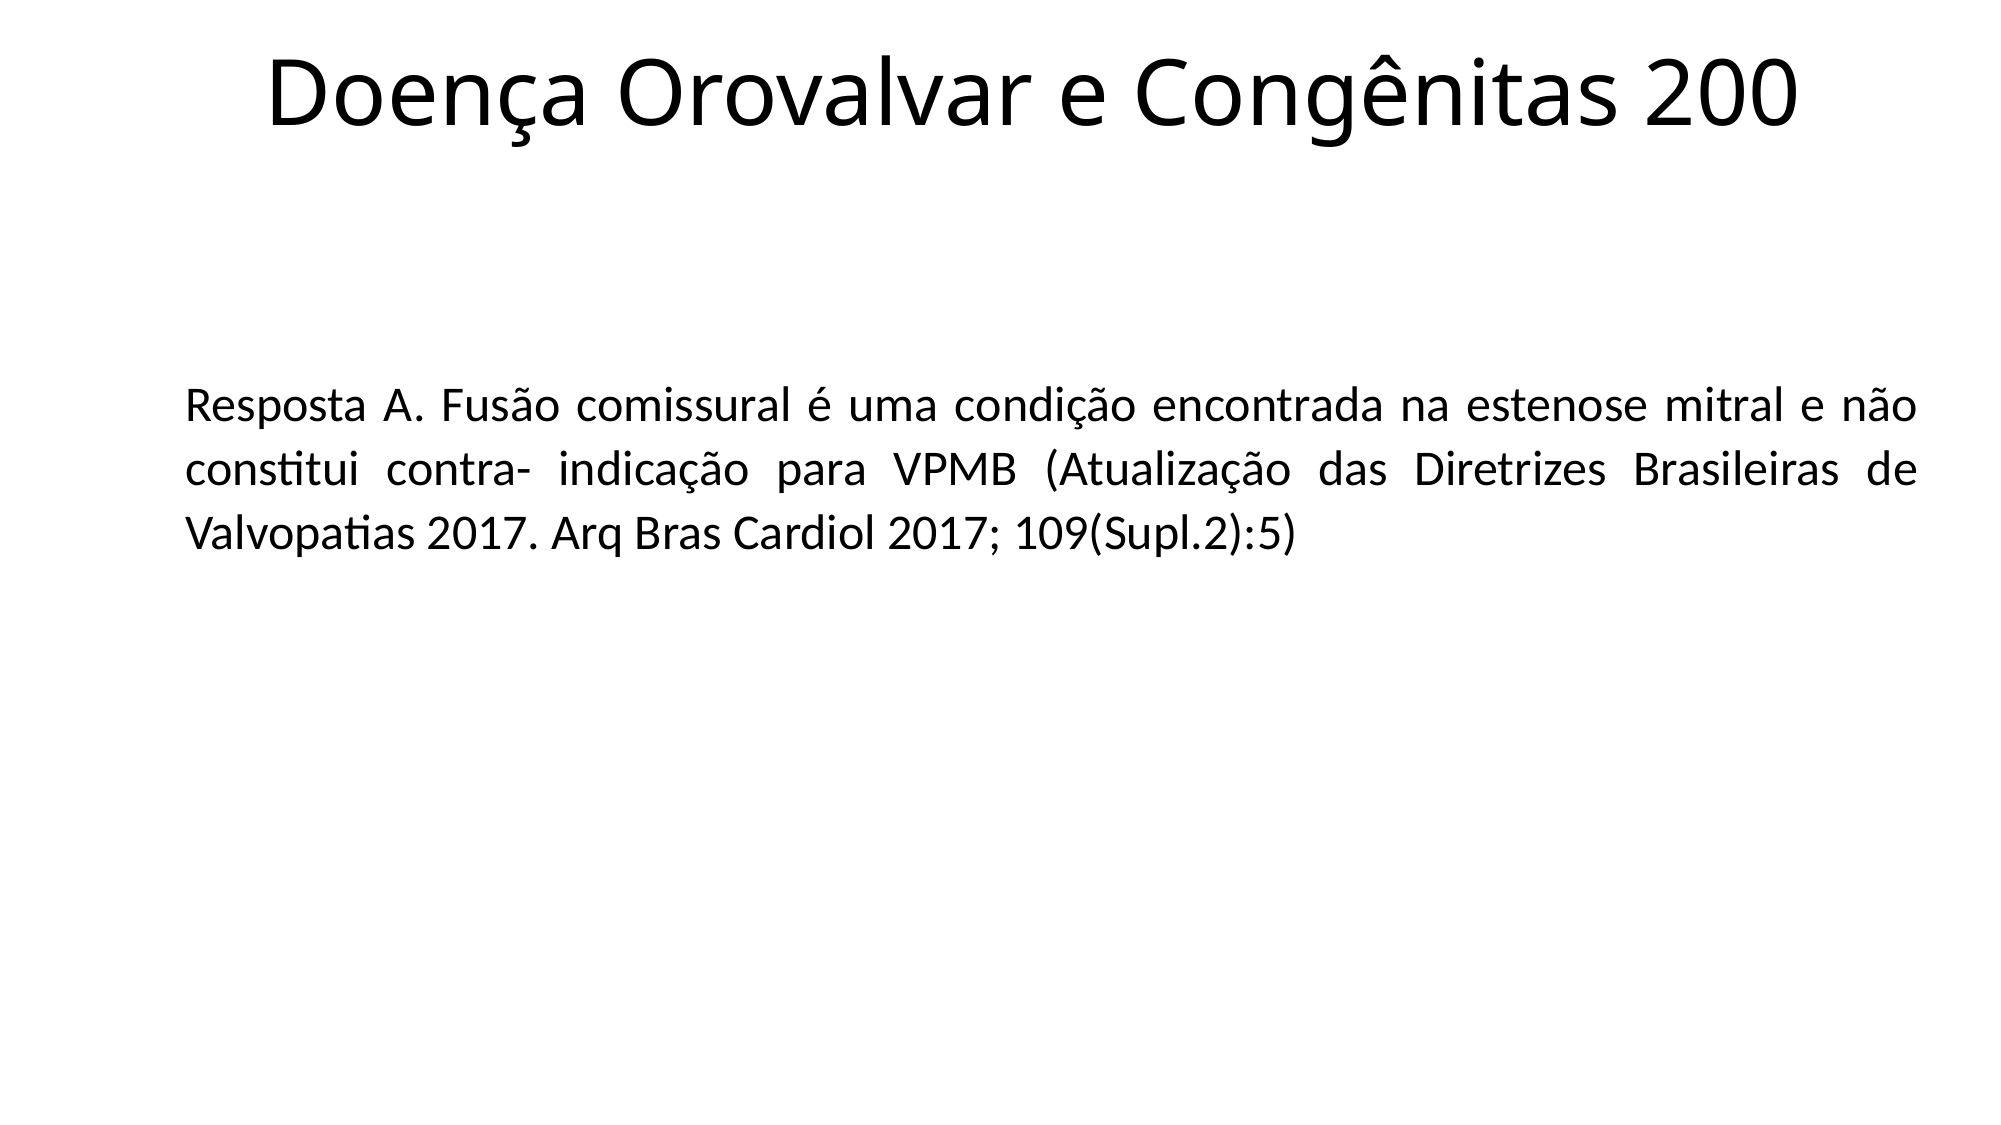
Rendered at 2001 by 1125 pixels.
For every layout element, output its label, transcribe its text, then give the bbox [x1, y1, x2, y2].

title Doença Orovalvar e Congênitas 200 [133, 2, 1934, 190]
text_box Resposta A. Fusão comissural é uma condição encontrada na estenose mitral e não constitui contra- indicação para VPMB (Atualização das Diretrizes Brasileiras de Valvopatias 2017. Arq Bras Cardiol 2017; 109(Supl.2):5) [70, 359, 1934, 567]
